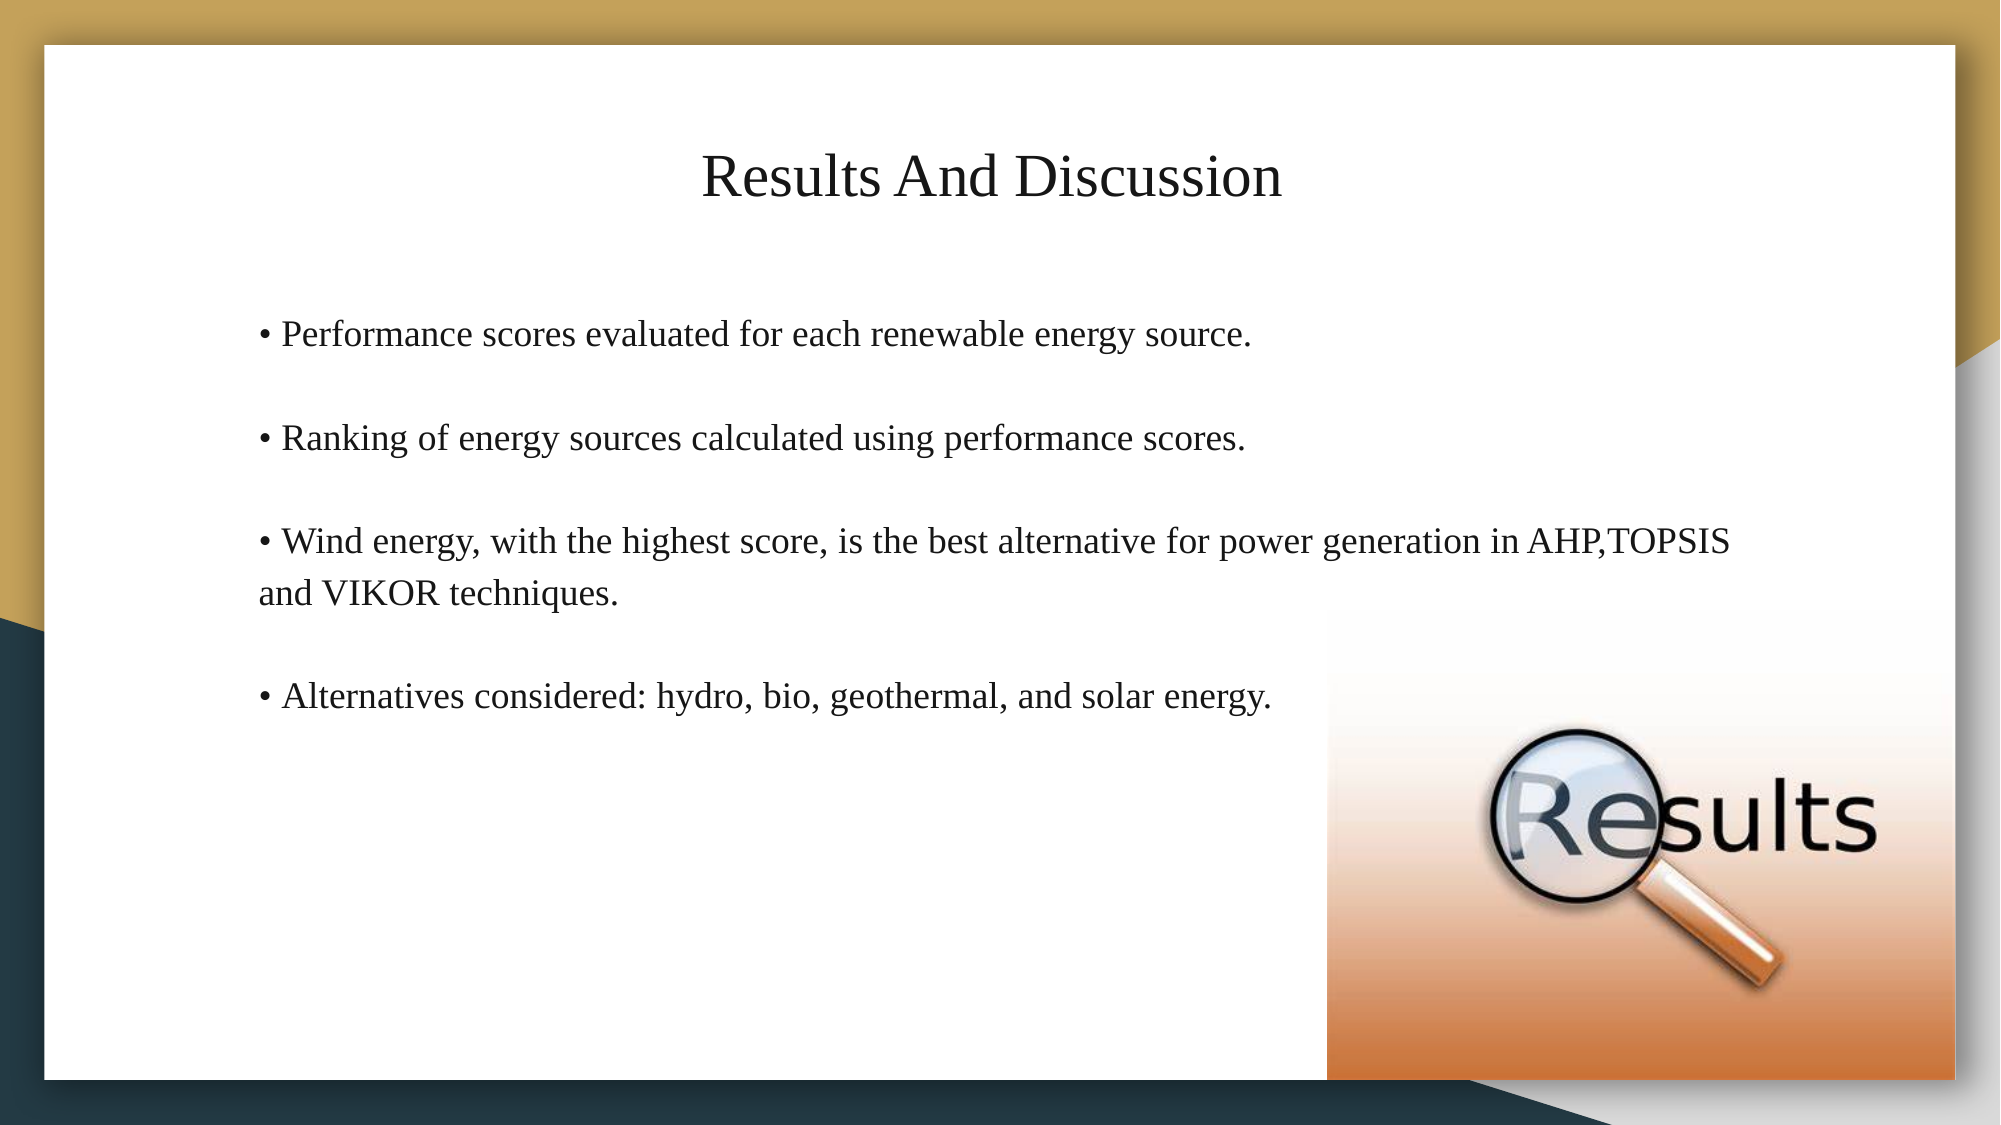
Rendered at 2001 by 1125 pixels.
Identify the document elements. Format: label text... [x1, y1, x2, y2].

title Results And Discussion [183, 119, 1803, 224]
picture [1327, 610, 1955, 1080]
list • Performance scores evaluated for each renewable energy source. • Ranking of energy sources calculated using performance scores. • Wind energy, with the highest score, is the best alternative for power generation in AHP,TOPSIS and VIKOR techniques. • Alternatives considered: hydro, bio, geothermal, and solar energy. [243, 287, 1757, 810]
